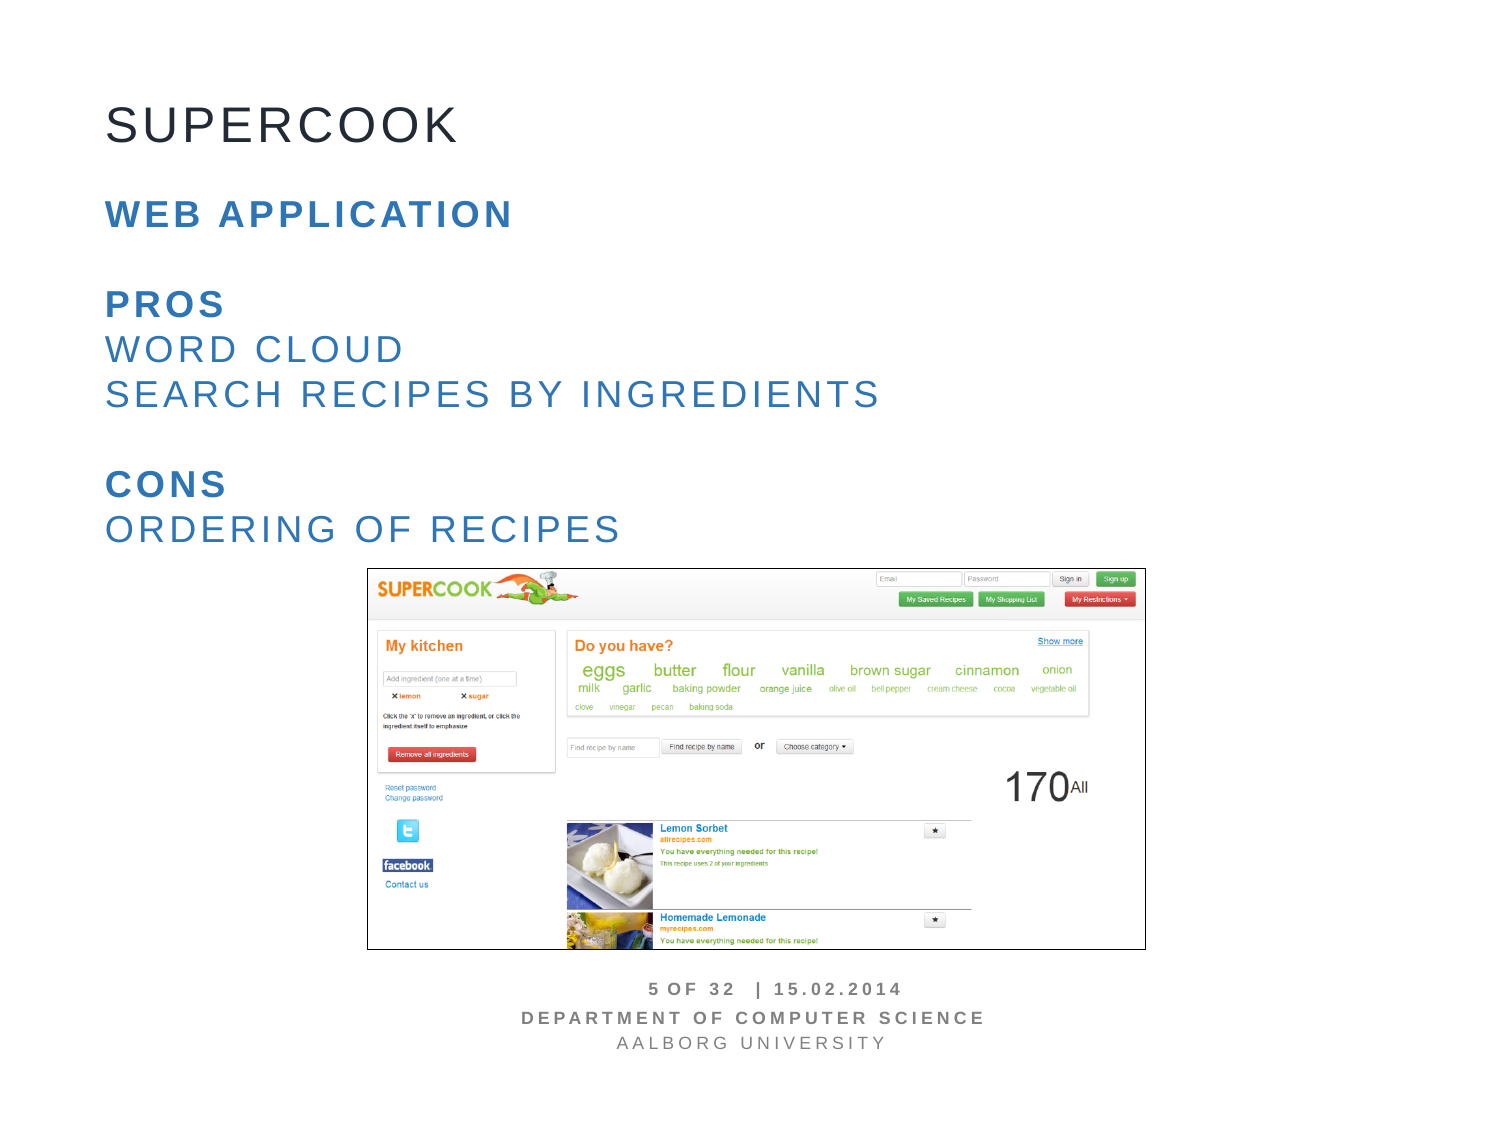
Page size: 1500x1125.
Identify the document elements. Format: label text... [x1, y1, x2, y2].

text_box Department of computer science AALBORG UNIVERSITy [449, 1006, 1055, 1056]
picture [367, 568, 1146, 950]
text_box Web application PROS Word cloud Search recipes by ingredients CONS ordering of recipes [102, 189, 1106, 858]
text_box Supercook [102, 92, 1125, 153]
text_box 5 OF 32 | 15.02.2014 [416, 976, 1130, 1000]
